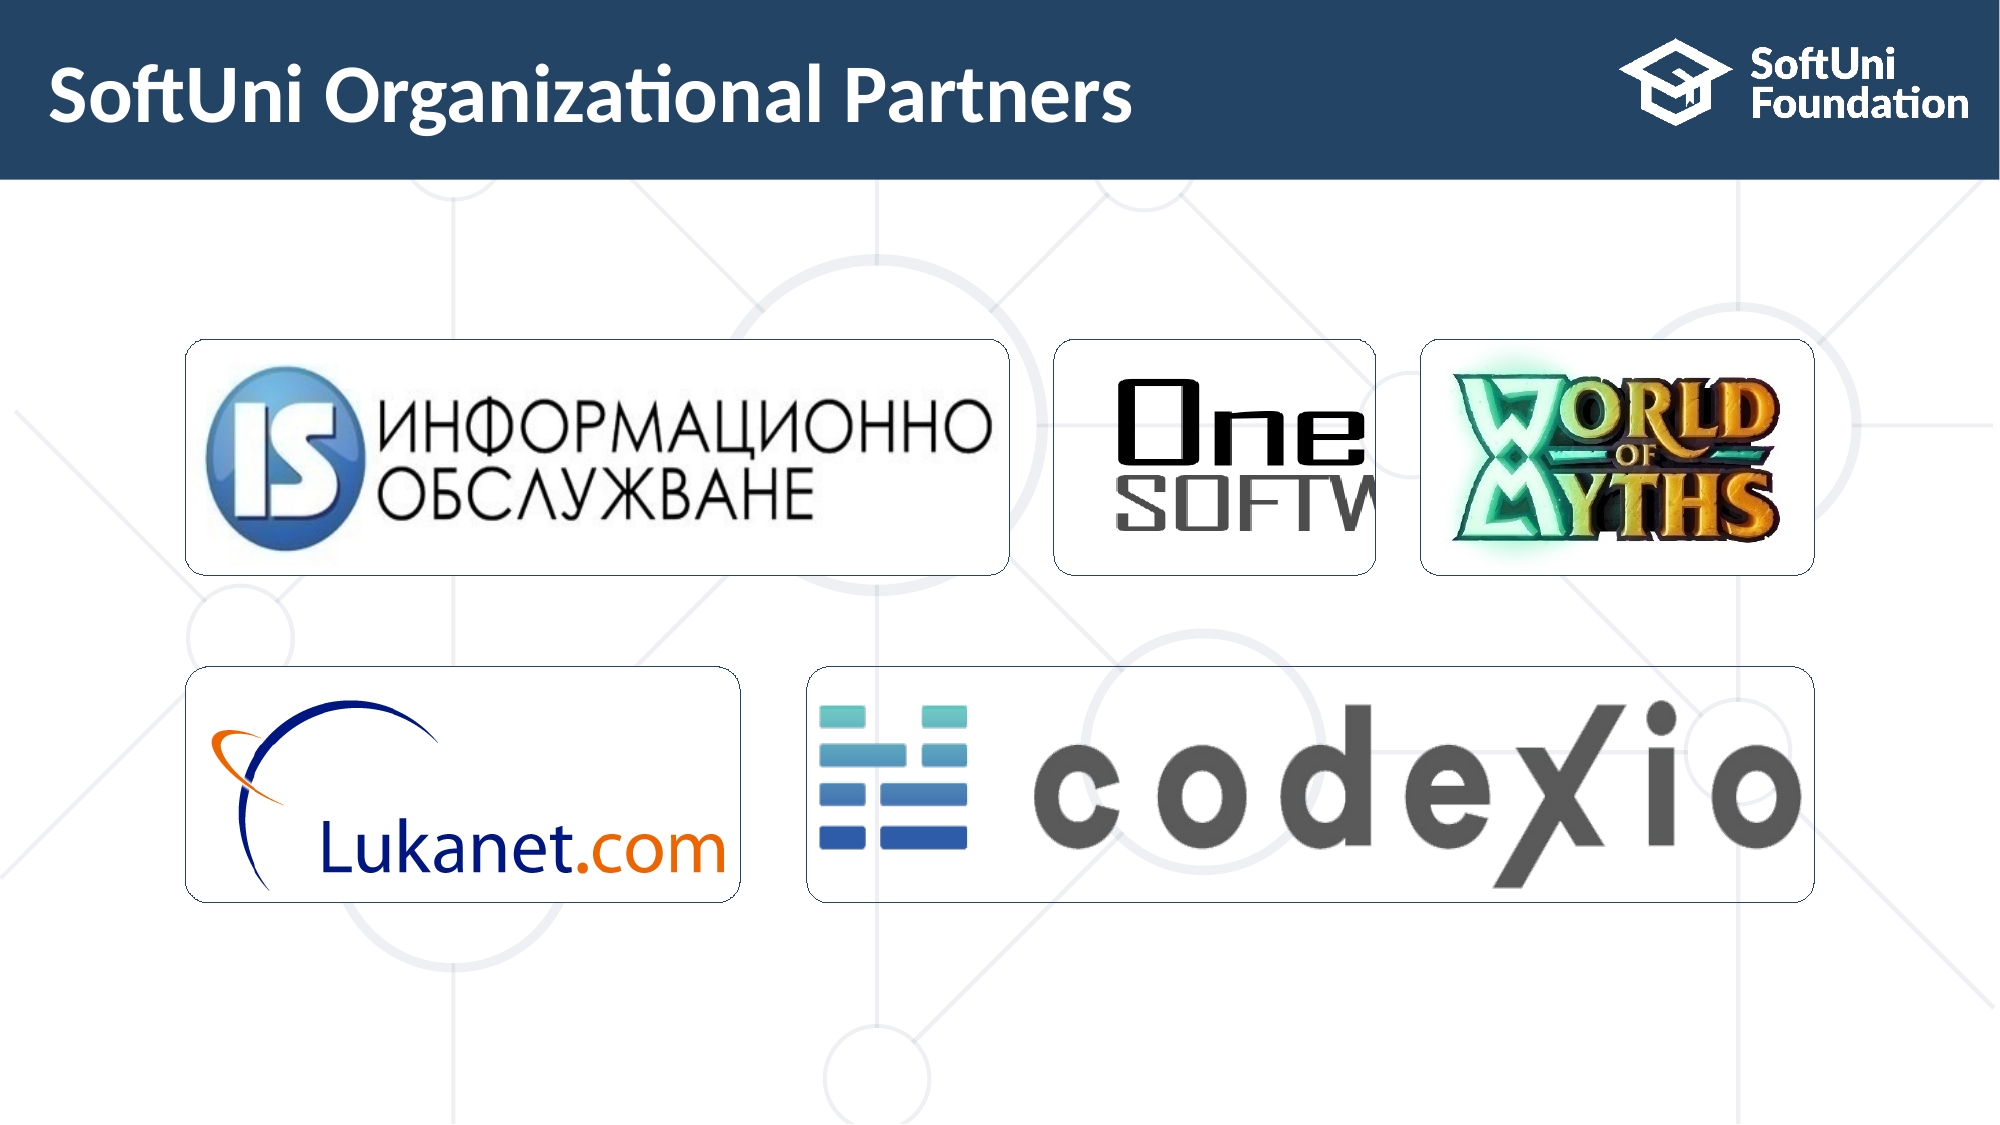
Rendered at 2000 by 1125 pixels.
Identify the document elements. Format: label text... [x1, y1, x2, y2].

picture [1618, 38, 1968, 126]
picture [1420, 338, 1815, 576]
title SoftUni Organizational Partners [31, 16, 1591, 162]
picture [184, 666, 741, 904]
picture [806, 666, 1815, 904]
picture [184, 338, 1010, 576]
picture [1053, 338, 1377, 576]
